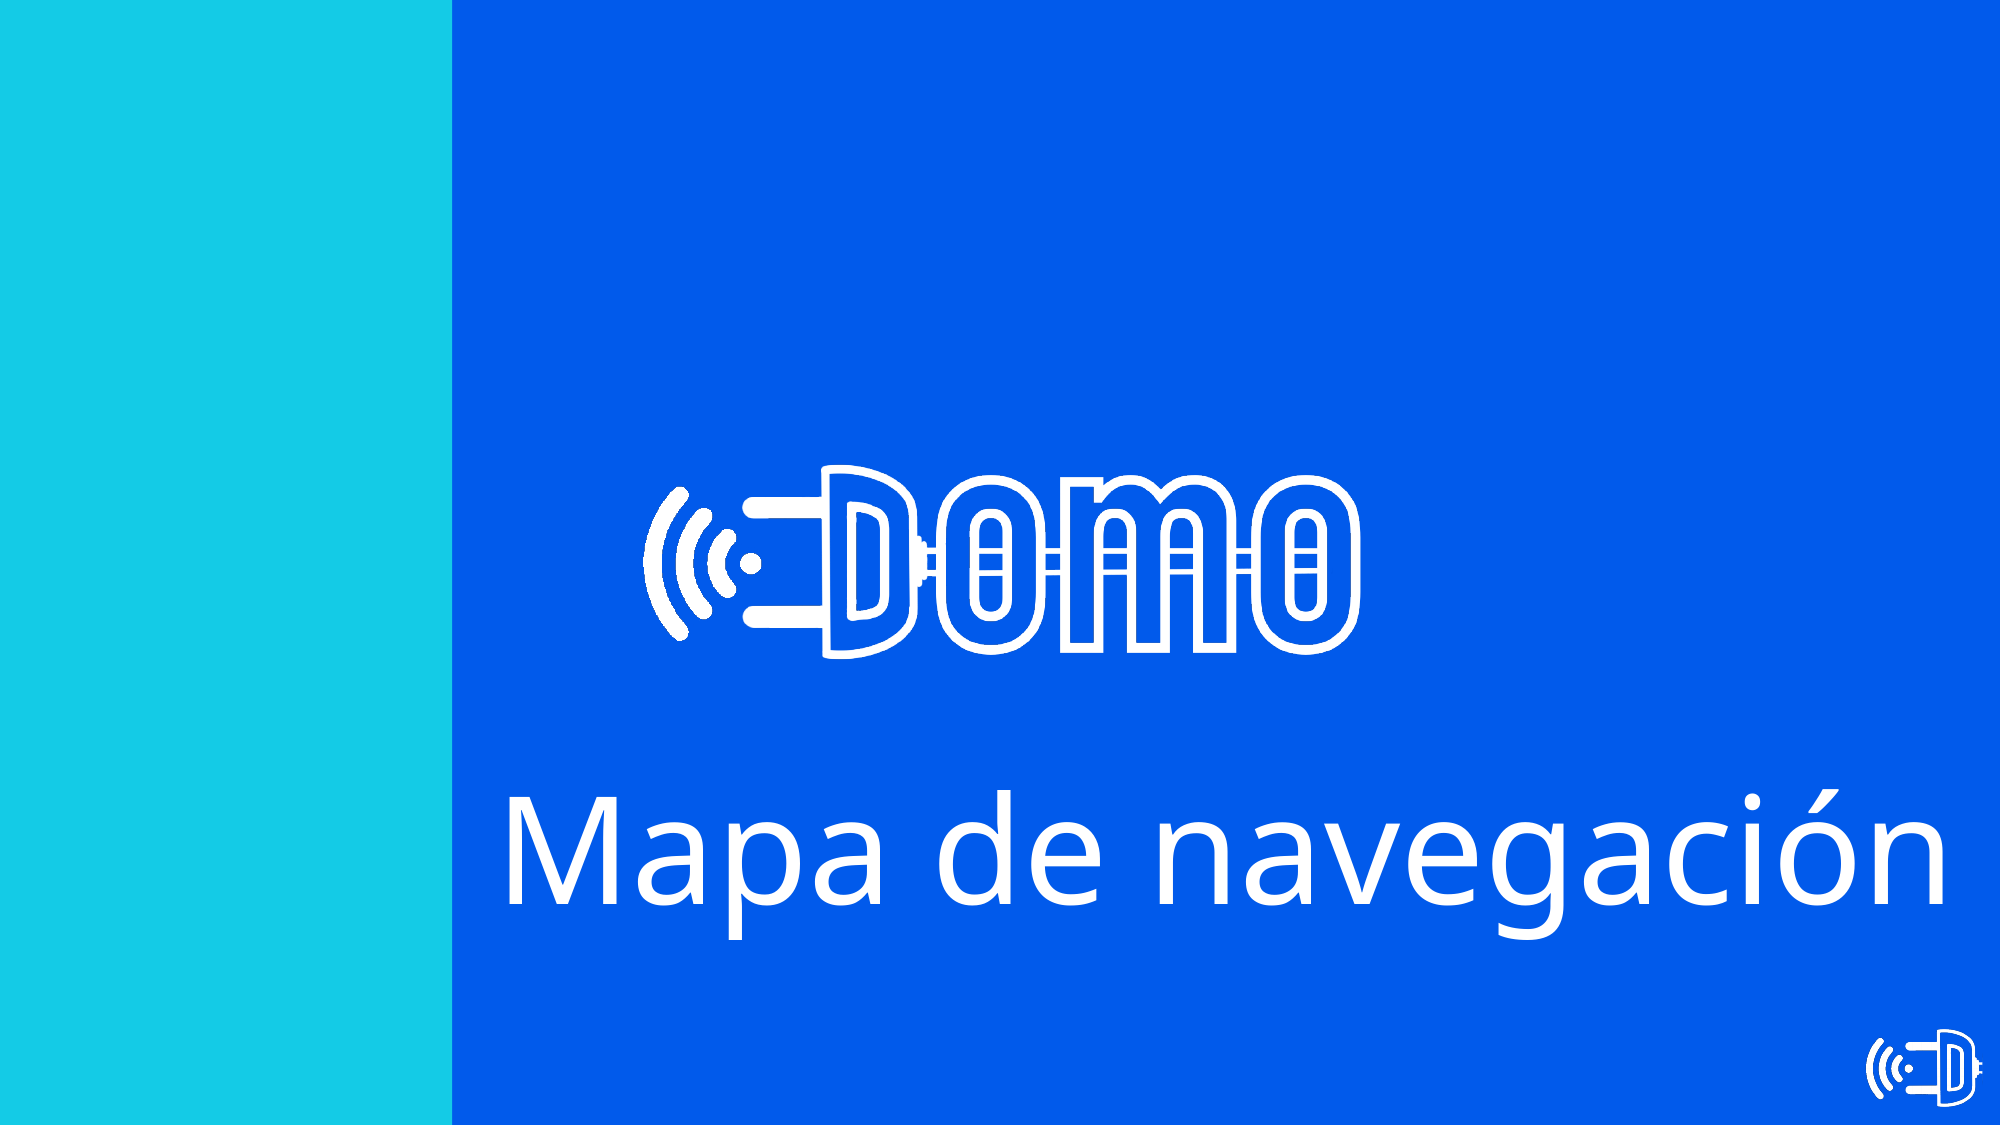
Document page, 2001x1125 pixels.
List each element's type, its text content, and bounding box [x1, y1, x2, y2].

text_box [0, 0, 454, 1125]
text_box [454, 0, 2000, 1125]
text_box Mapa de navegación [481, 747, 1971, 943]
picture [1856, 1021, 1983, 1110]
picture [544, 215, 1456, 910]
